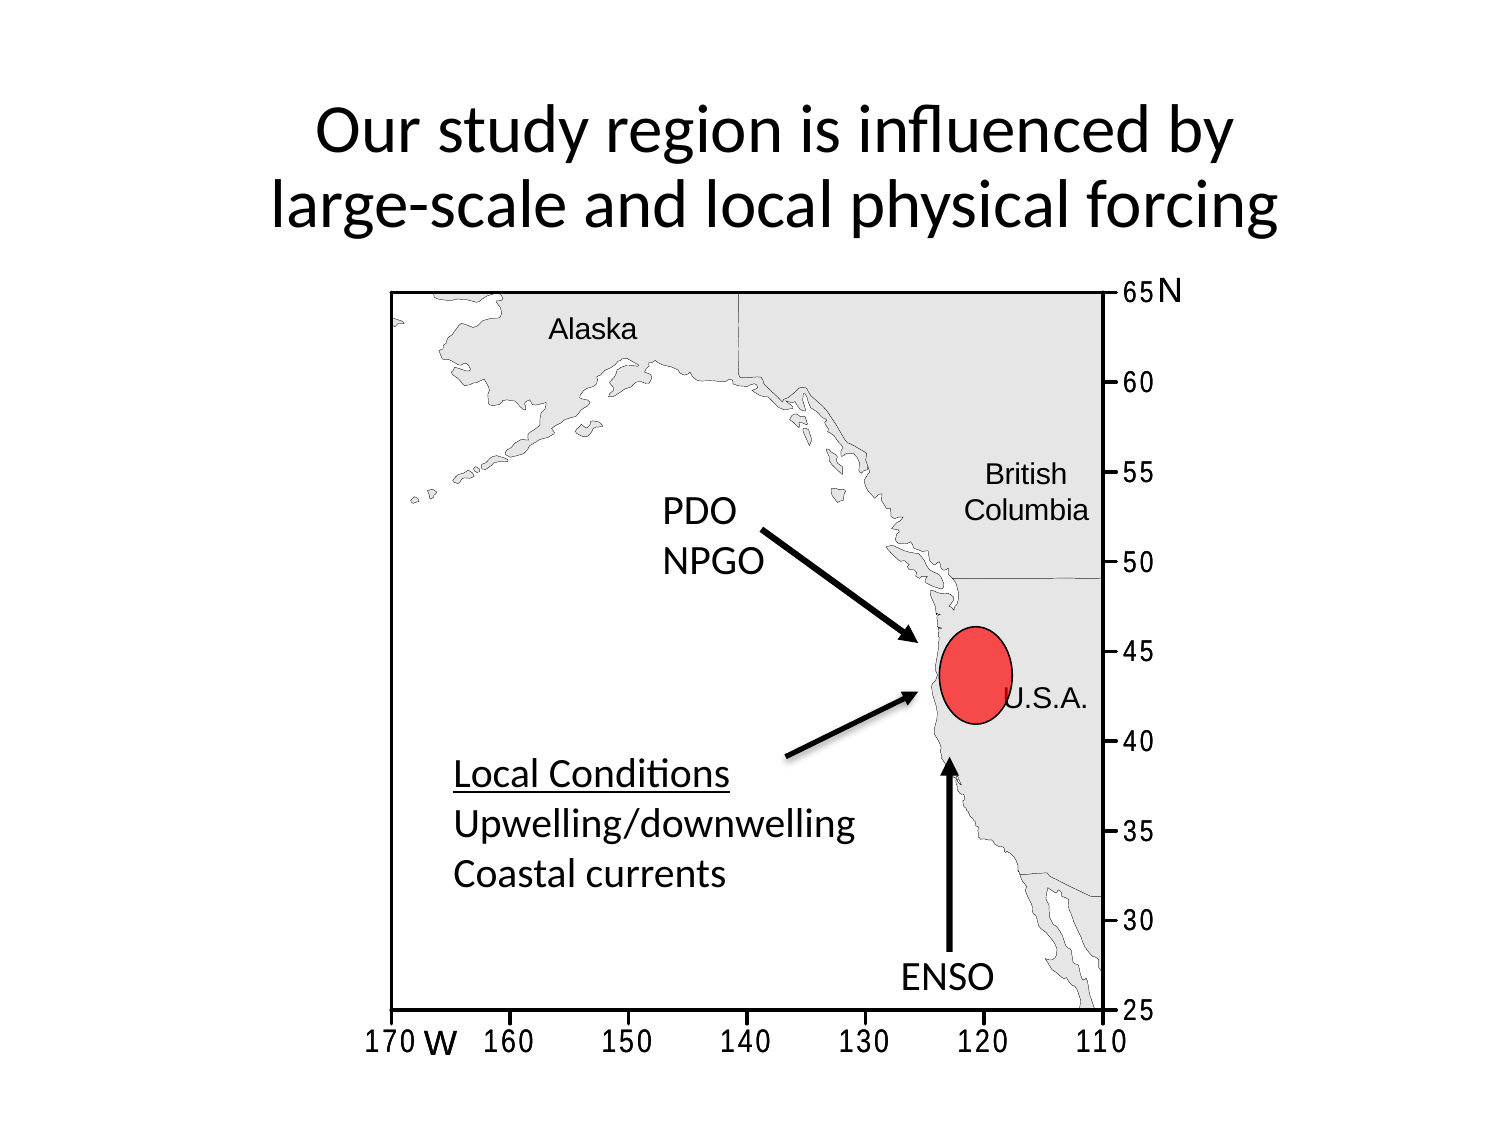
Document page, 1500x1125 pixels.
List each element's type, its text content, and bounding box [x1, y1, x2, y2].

title Our study region is influenced by large-scale and local physical forcing [128, 85, 1423, 250]
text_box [364, 269, 1185, 1066]
